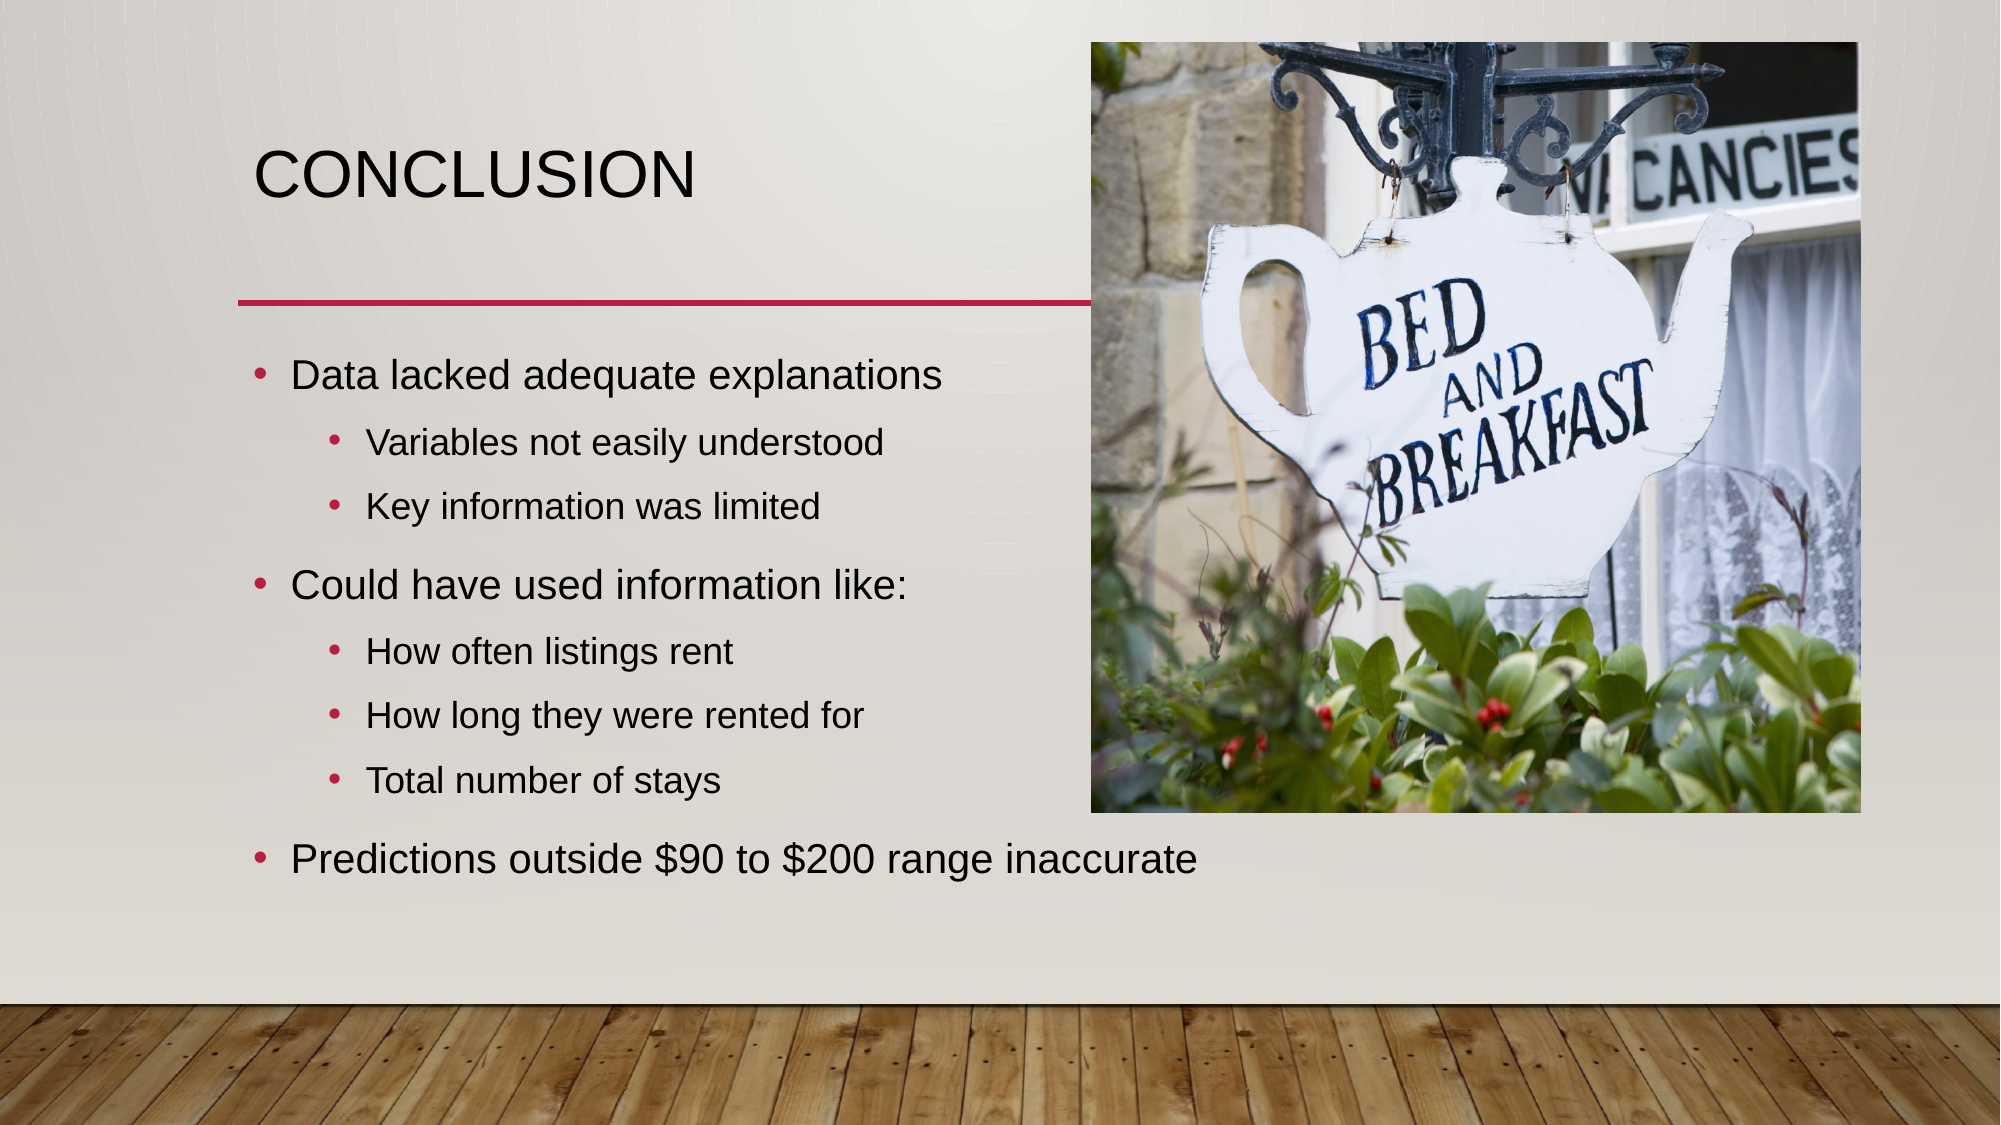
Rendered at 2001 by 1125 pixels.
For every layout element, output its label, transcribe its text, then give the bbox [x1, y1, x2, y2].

picture [1090, 42, 1861, 813]
list Data lacked adequate explanations Variables not easily understood Key information was limited Could have used information like: How often listings rent How long they were rented for Total number of stays Predictions outside $90 to $200 range inaccurate [238, 330, 1814, 897]
title Conclusion [238, 131, 1090, 305]
picture [0, 1004, 2000, 1125]
